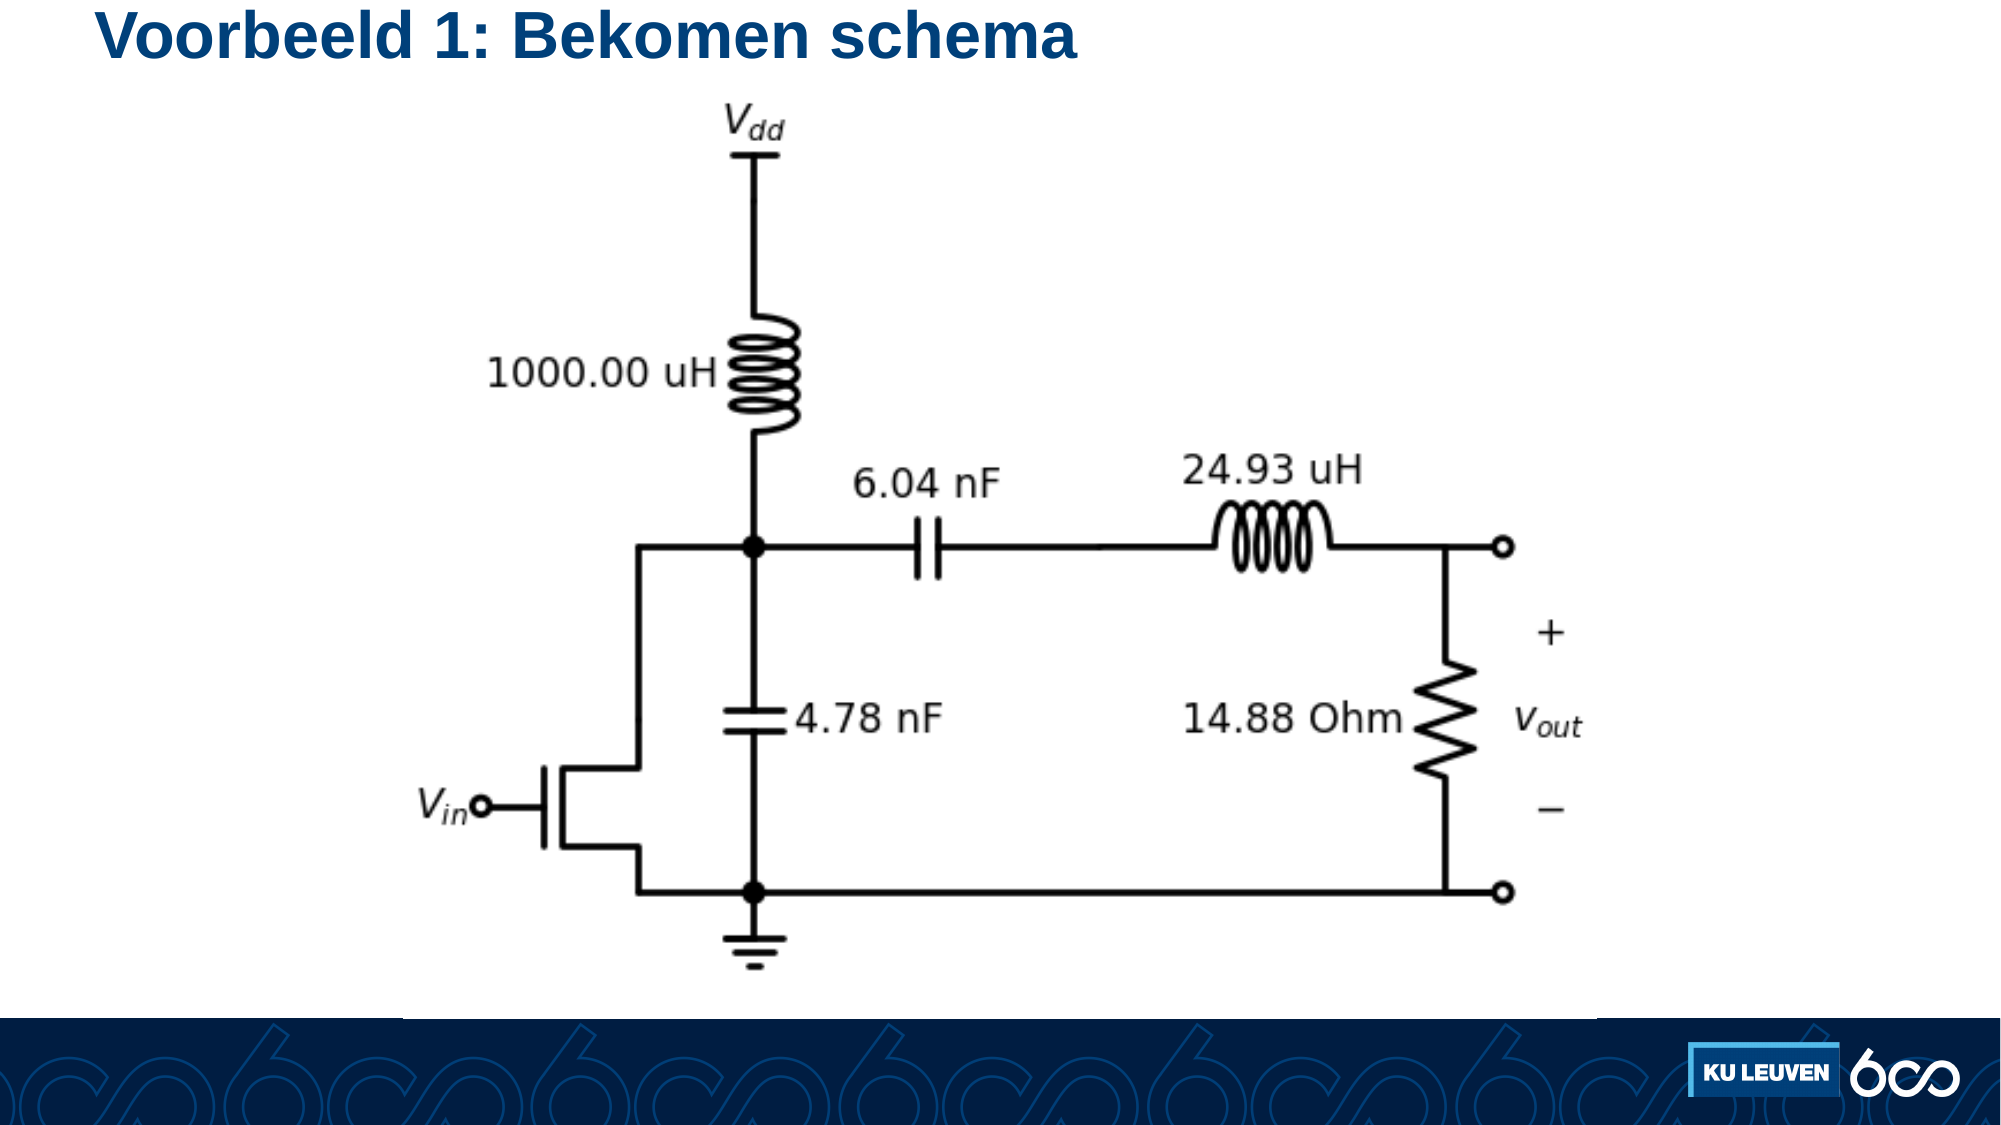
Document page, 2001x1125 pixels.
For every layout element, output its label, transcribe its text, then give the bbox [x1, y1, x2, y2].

title Voorbeeld 1: Bekomen schema [94, 0, 1906, 108]
picture [0, 88, 2001, 1125]
